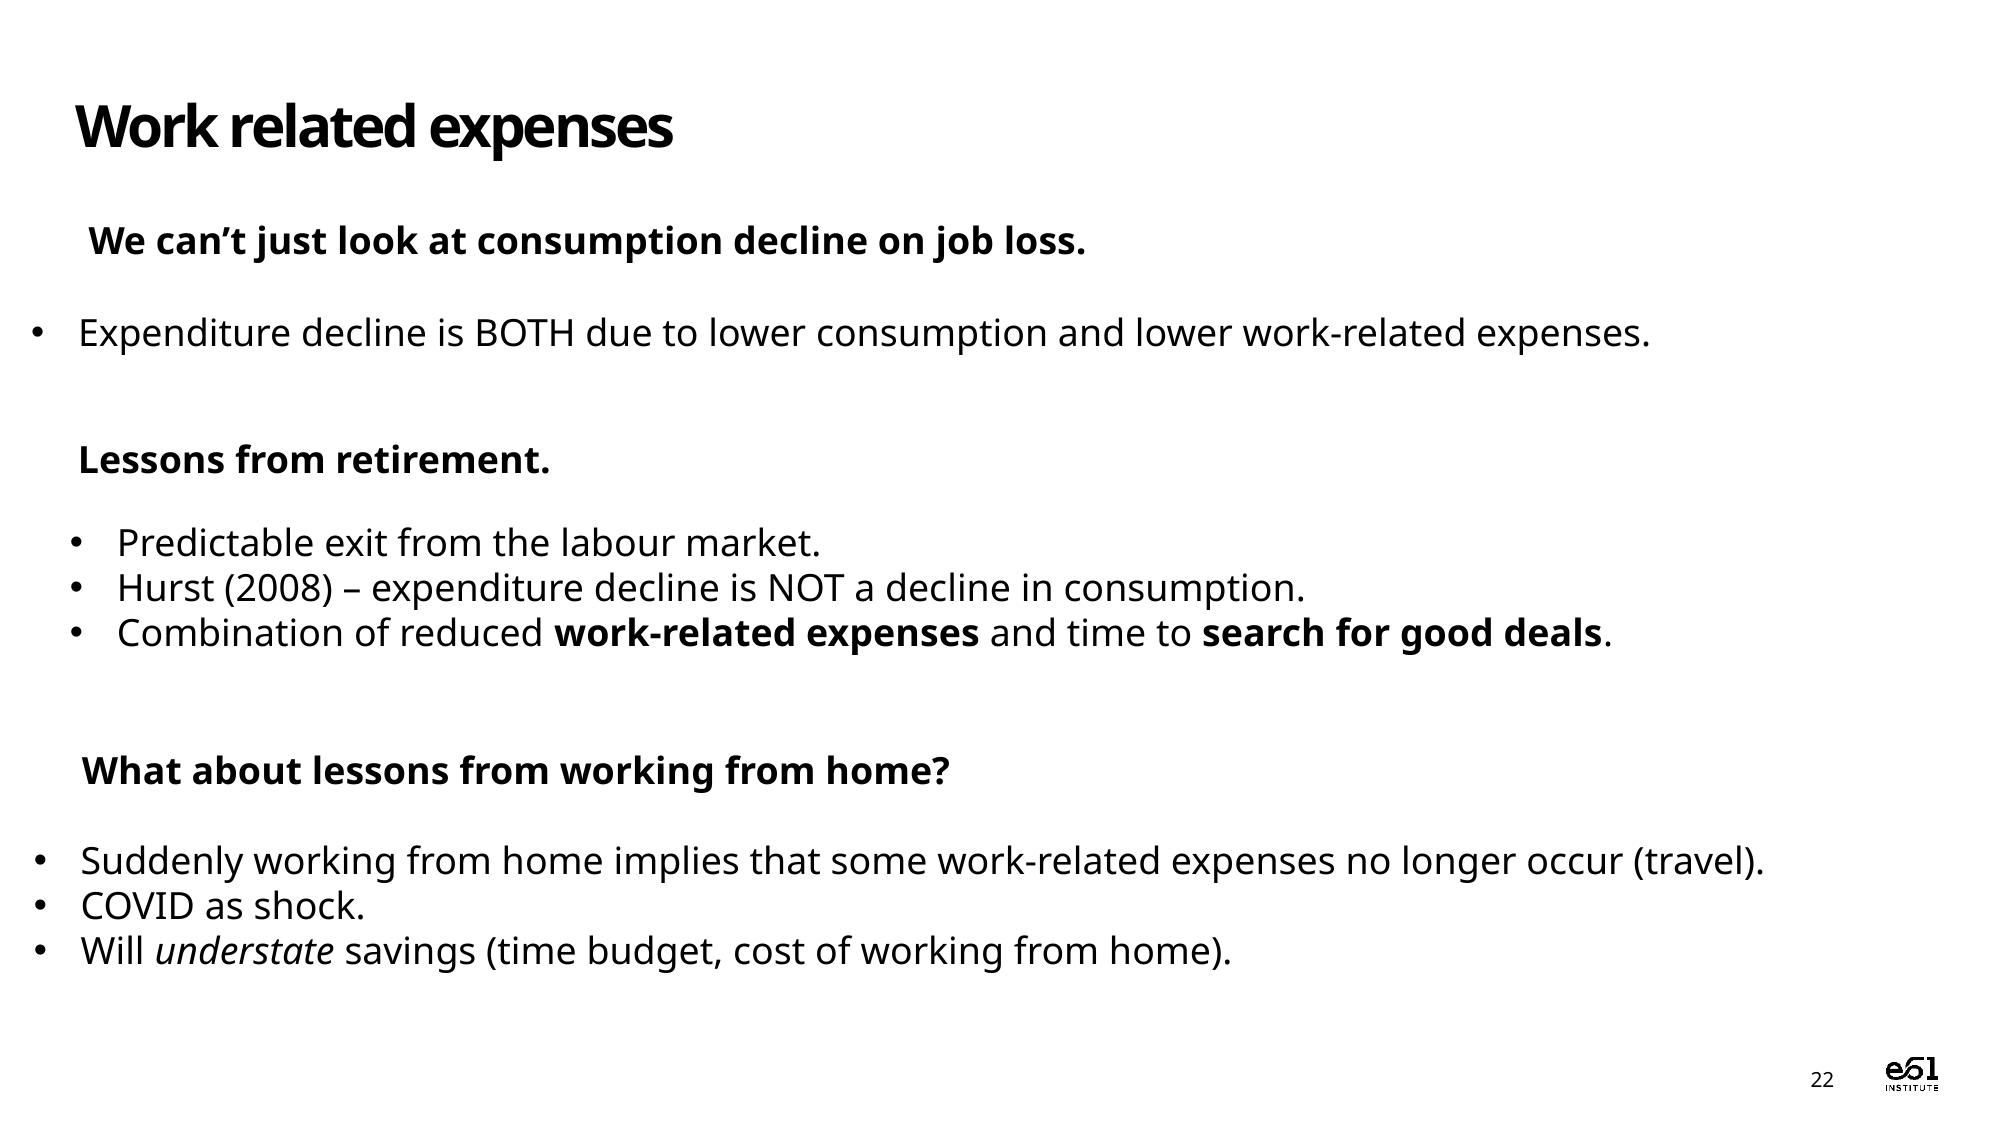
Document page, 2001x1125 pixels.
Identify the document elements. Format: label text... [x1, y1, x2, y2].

picture [1883, 1048, 1941, 1096]
slide_number 22 [1795, 1050, 1888, 1095]
title Work related expenses [60, 95, 1941, 211]
text_box Predictable exit from the labour market. Hurst (2008) – expenditure decline is NOT a decline in consumption. Combination of reduced work-related expenses and time to search for good deals. [55, 511, 1628, 662]
text_box We can’t just look at consumption decline on job loss. [73, 210, 1104, 270]
text_box Lessons from retirement. [63, 428, 567, 489]
text_box What about lessons from working from home? [67, 739, 967, 800]
text_box Suddenly working from home implies that some work-related expenses no longer occur (travel). COVID as shock. Will understate savings (time budget, cost of working from home). [18, 829, 1782, 980]
text_box Expenditure decline is BOTH due to lower consumption and lower work-related expenses. [16, 301, 1668, 362]
